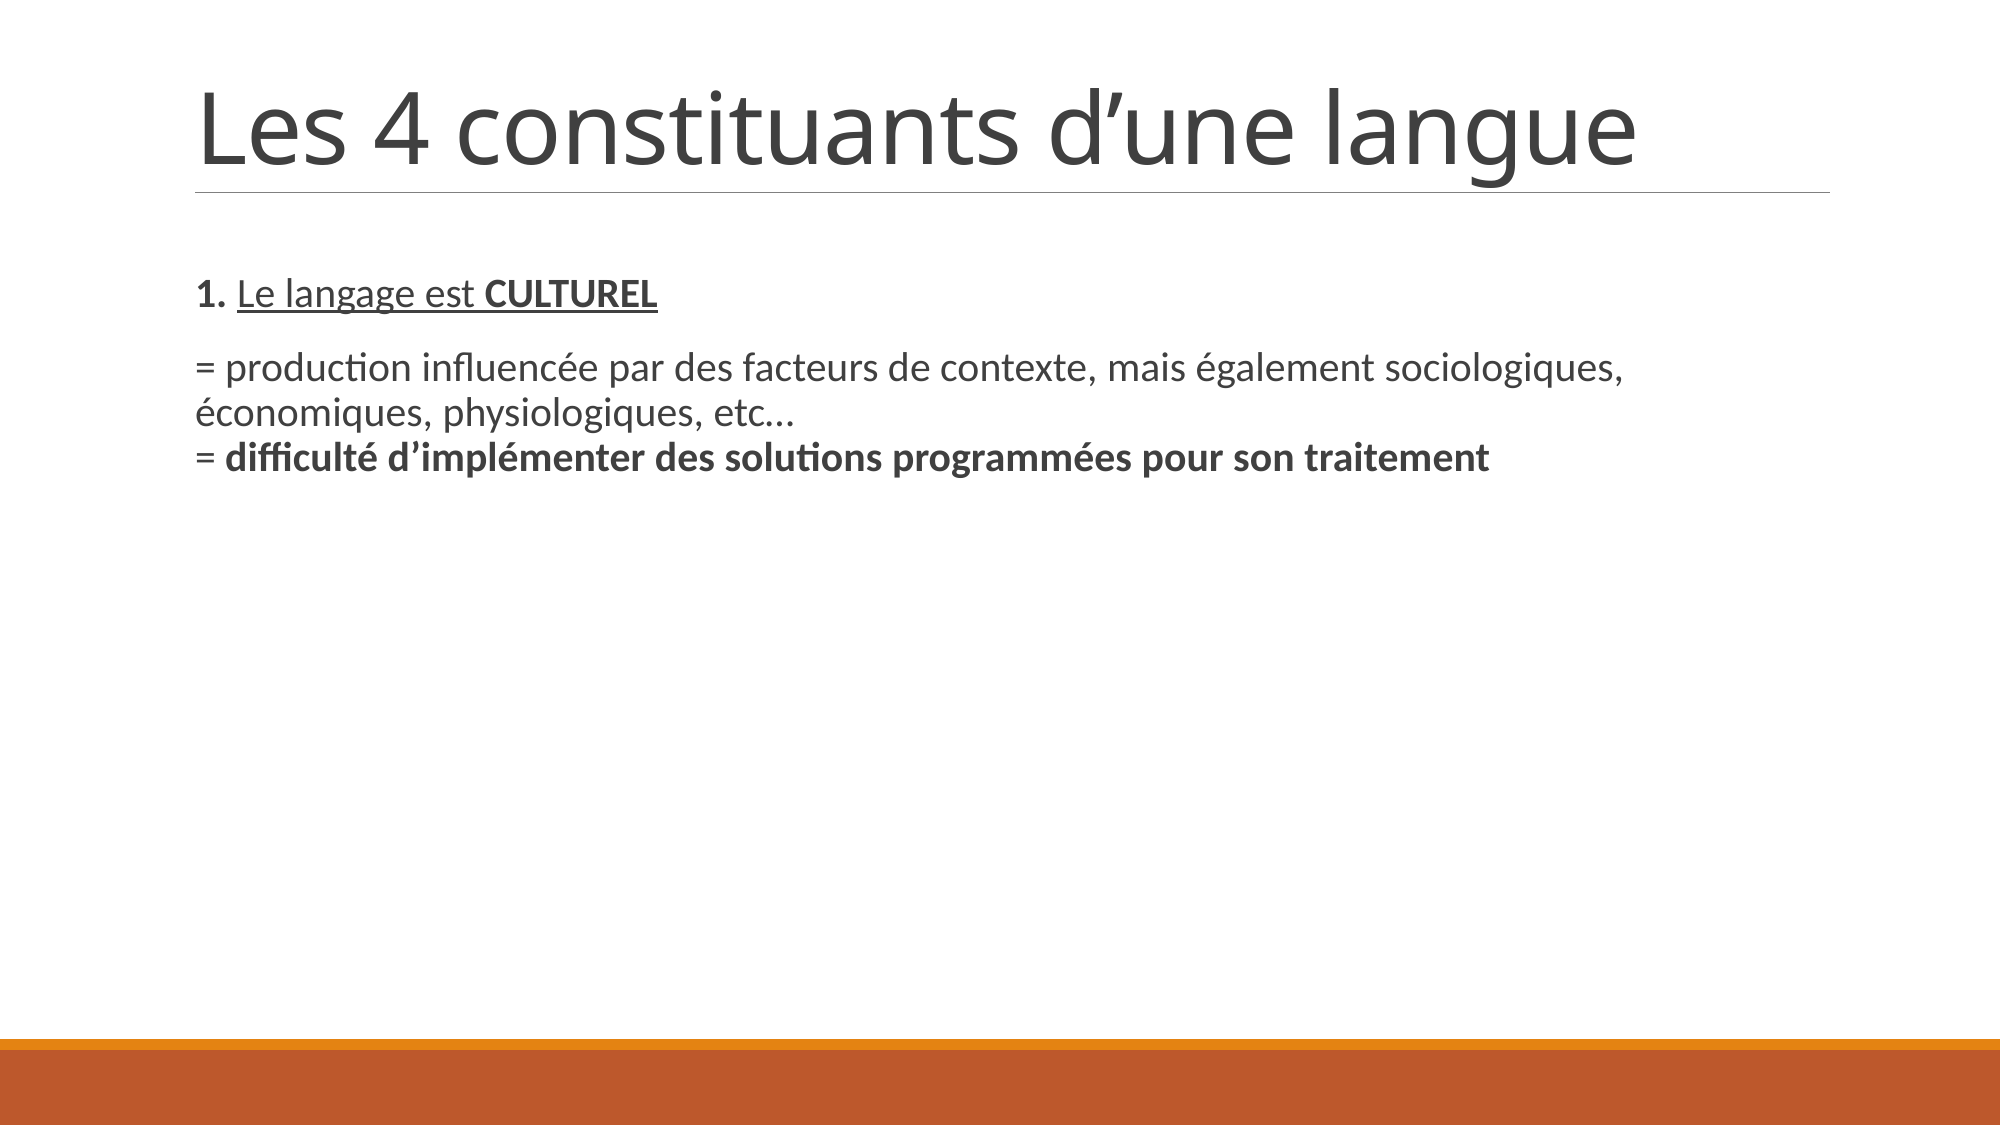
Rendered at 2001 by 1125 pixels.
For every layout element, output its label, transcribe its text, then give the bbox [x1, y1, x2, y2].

list 1. Le langage est CULTUREL = production influencée par des facteurs de contexte, mais également sociologiques, économiques, physiologiques, etc… = difficulté d’implémenter des solutions programmées pour son traitement [180, 263, 1830, 976]
title Les 4 constituants d’une langue [180, 47, 1830, 193]
